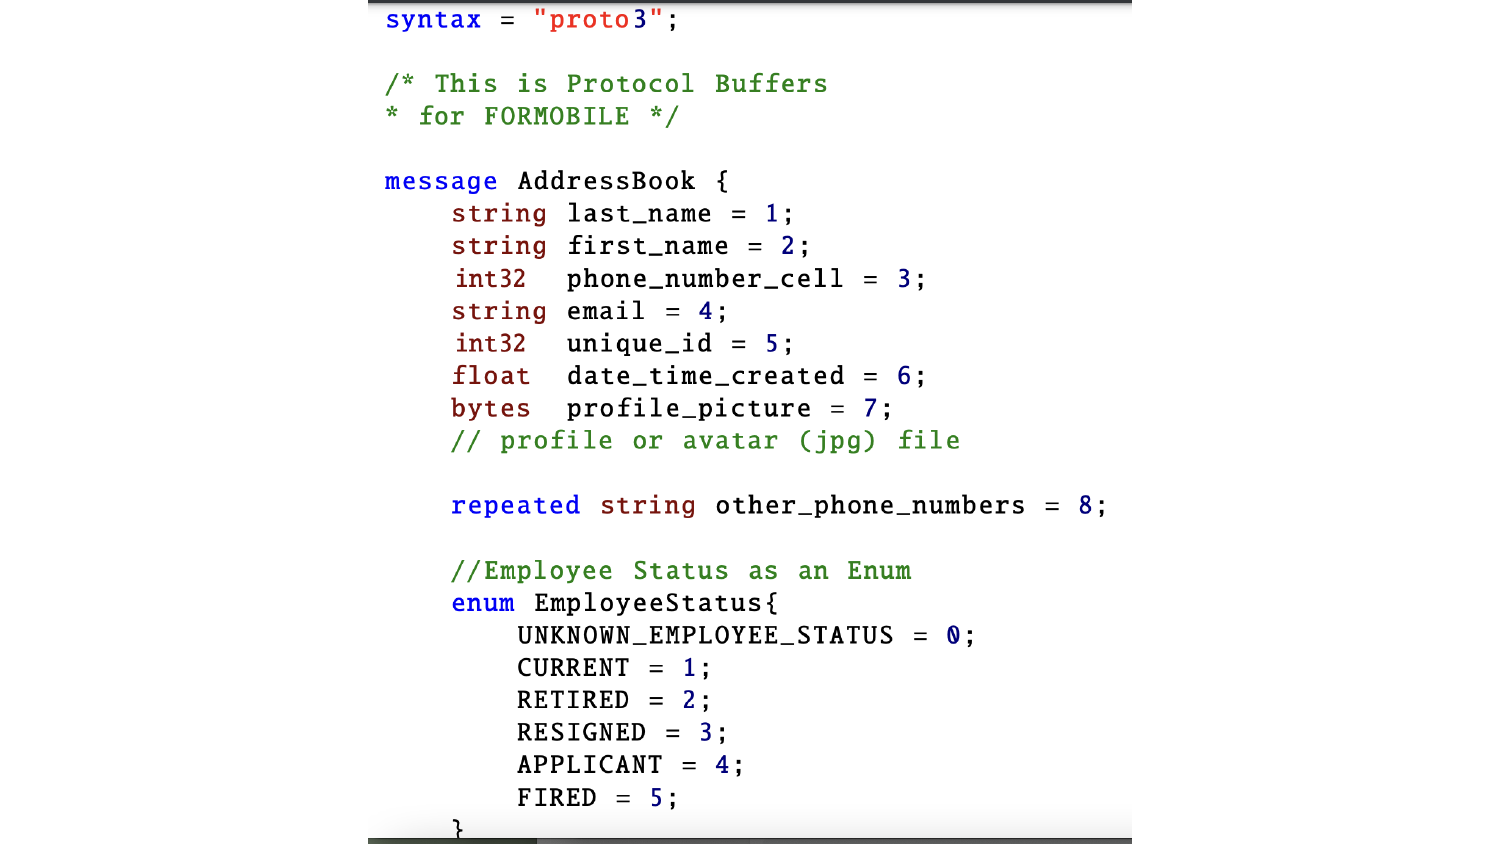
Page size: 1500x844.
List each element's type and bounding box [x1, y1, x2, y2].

picture [368, 0, 1132, 844]
